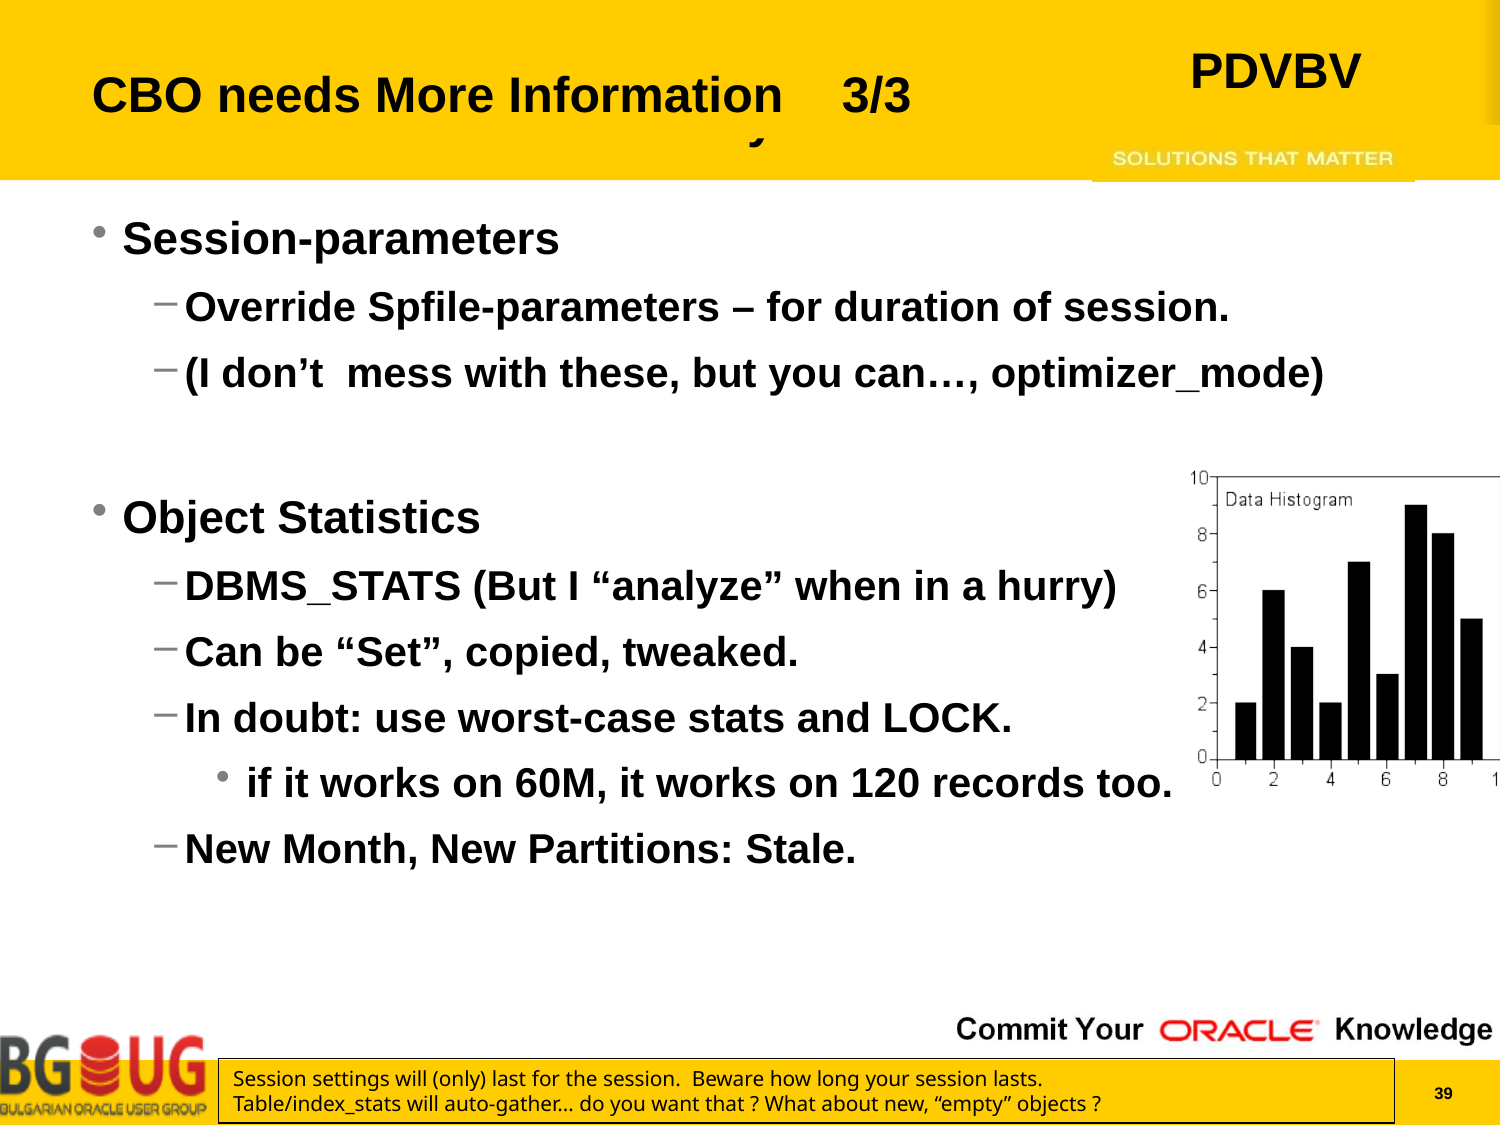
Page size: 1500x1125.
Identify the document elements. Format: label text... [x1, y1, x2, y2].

picture [1160, 0, 1500, 125]
text_box Session settings will (only) last for the session. Beware how long your session lasts. Table/index_stats will auto-gather… do you want that ? What about new, “empty” objects ? [218, 1058, 1395, 1123]
title CBO needs More Information 3/3 [76, 45, 1028, 139]
picture [952, 1011, 1500, 1050]
picture [0, 1034, 207, 1121]
slide_number 39 [1409, 1074, 1468, 1100]
list Session-parameters Override Spfile-parameters – for duration of session. (I don’t mess with these, but you can…, optimizer_mode) Object Statistics DBMS_STATS (But I “analyze” when in a hurry) Can be “Set”, copied, tweaked. In doubt: use worst-case stats and LOCK. if it works on 60M, it works on 120 records too. New Month, New Partitions: Stale. [76, 207, 1436, 966]
picture [1092, 137, 1415, 182]
picture [1137, 445, 1500, 856]
